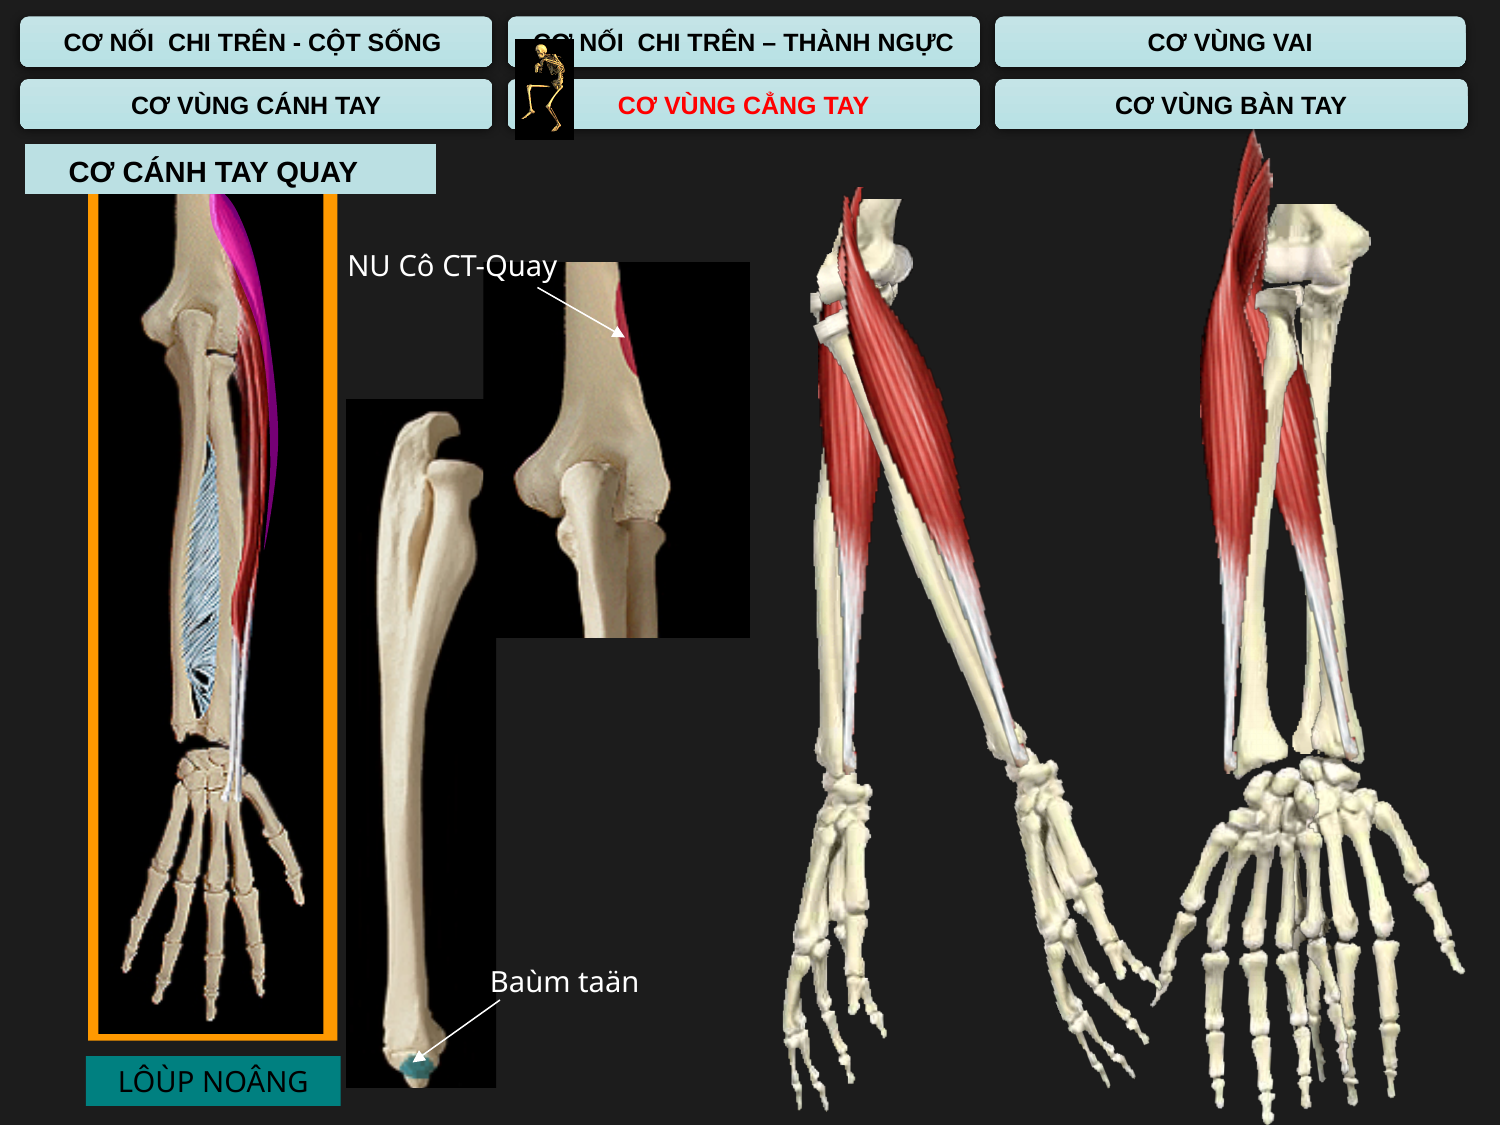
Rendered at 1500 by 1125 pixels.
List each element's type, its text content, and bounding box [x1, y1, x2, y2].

picture [98, 196, 324, 1034]
text_box CƠ VÙNG CẲNG TAY [574, 78, 981, 130]
text_box CƠ VÙNG CÁNH TAY [20, 78, 493, 130]
text_box NU Cô CT-Quay [324, 240, 580, 290]
picture [765, 128, 1482, 1125]
text_box CƠ NỐI CHI TRÊN - CỘT SỐNG [20, 16, 493, 67]
picture [515, 39, 574, 140]
text_box CƠ VÙNG CẲNG TAY [507, 79, 515, 130]
text_box CƠ NỐI CHI TRÊN – THÀNH NGỰC [507, 16, 981, 67]
text_box Baùm taän [497, 956, 693, 1006]
text_box CƠ VÙNG BÀN TAY [995, 78, 1468, 130]
text_box CƠ VÙNG VAI [995, 16, 1466, 67]
text_box [88, 196, 338, 1041]
text_box LÔÙP NOÂNG [85, 1056, 341, 1106]
picture [346, 262, 750, 1088]
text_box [24, 143, 436, 196]
